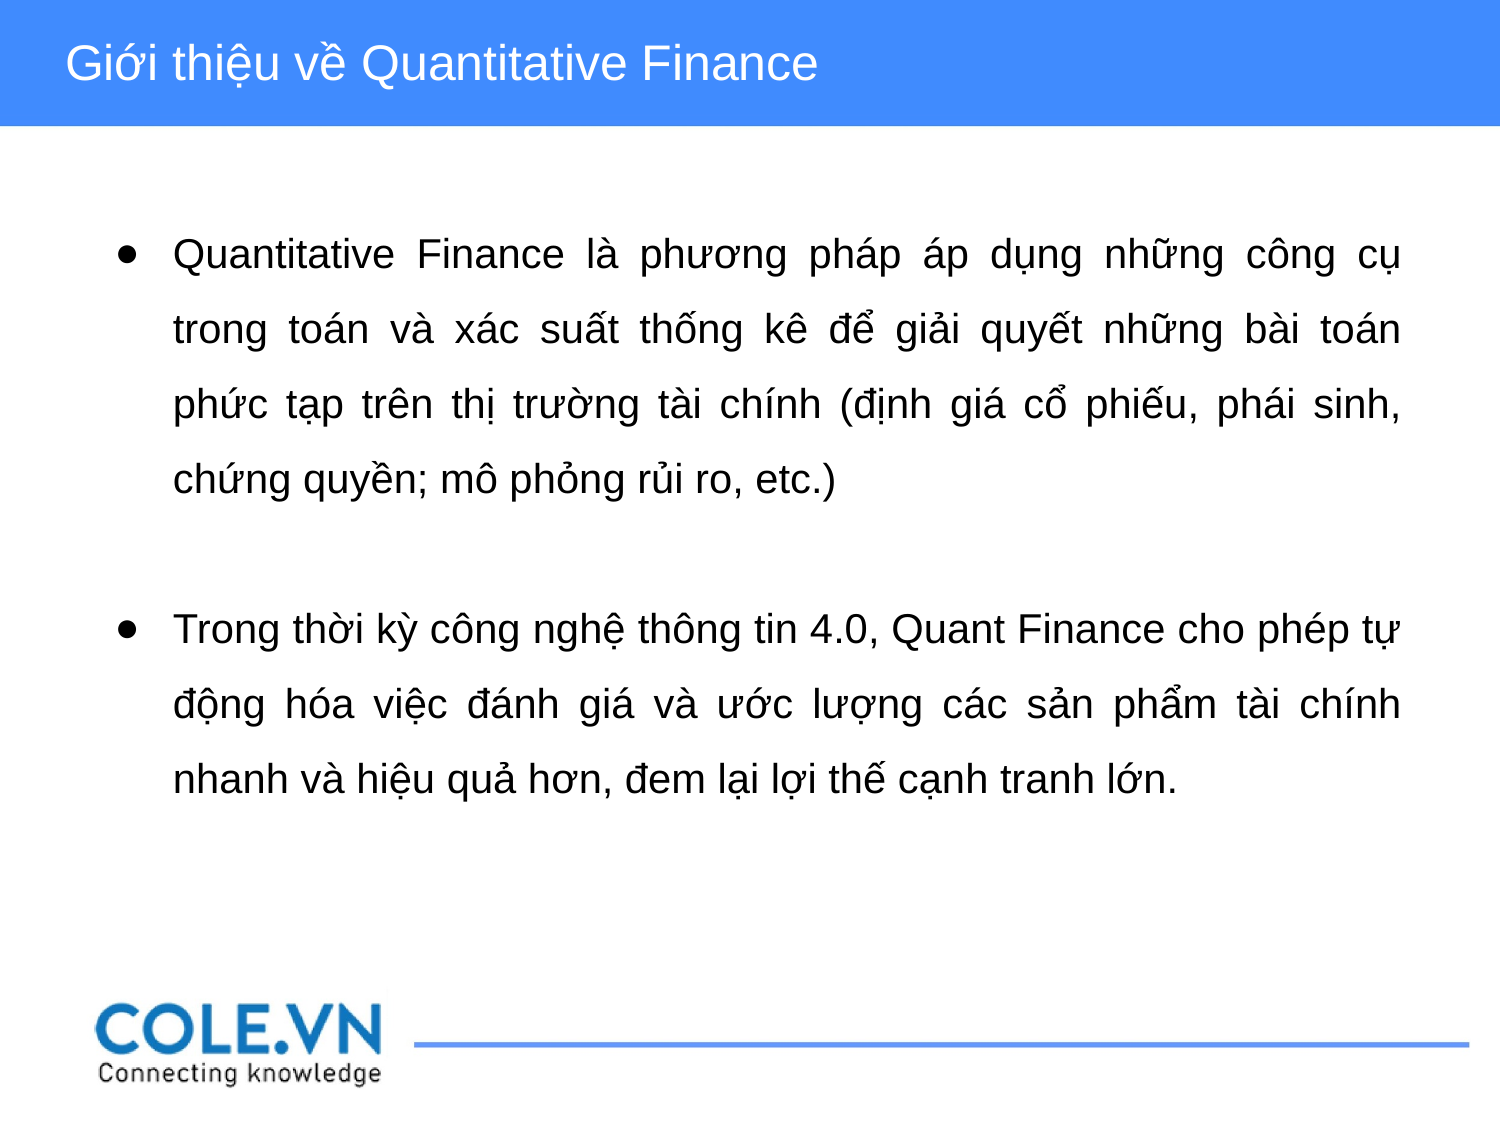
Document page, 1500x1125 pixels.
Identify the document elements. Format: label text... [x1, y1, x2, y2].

text_box Quantitative Finance là phương pháp áp dụng những công cụ trong toán và xác suất thống kê để giải quyết những bài toán phức tạp trên thị trường tài chính (định giá cổ phiếu, phái sinh, chứng quyền; mô phỏng rủi ro, etc.) Trong thời kỳ công nghệ thông tin 4.0, Quant Finance cho phép tự động hóa việc đánh giá và ước lượng các sản phẩm tài chính nhanh và hiệu quả hơn, đem lại lợi thế cạnh tranh lớn. [82, 194, 1418, 885]
text_box Giới thiệu về Quantitative Finance [50, 22, 905, 98]
picture [0, 0, 1500, 1125]
